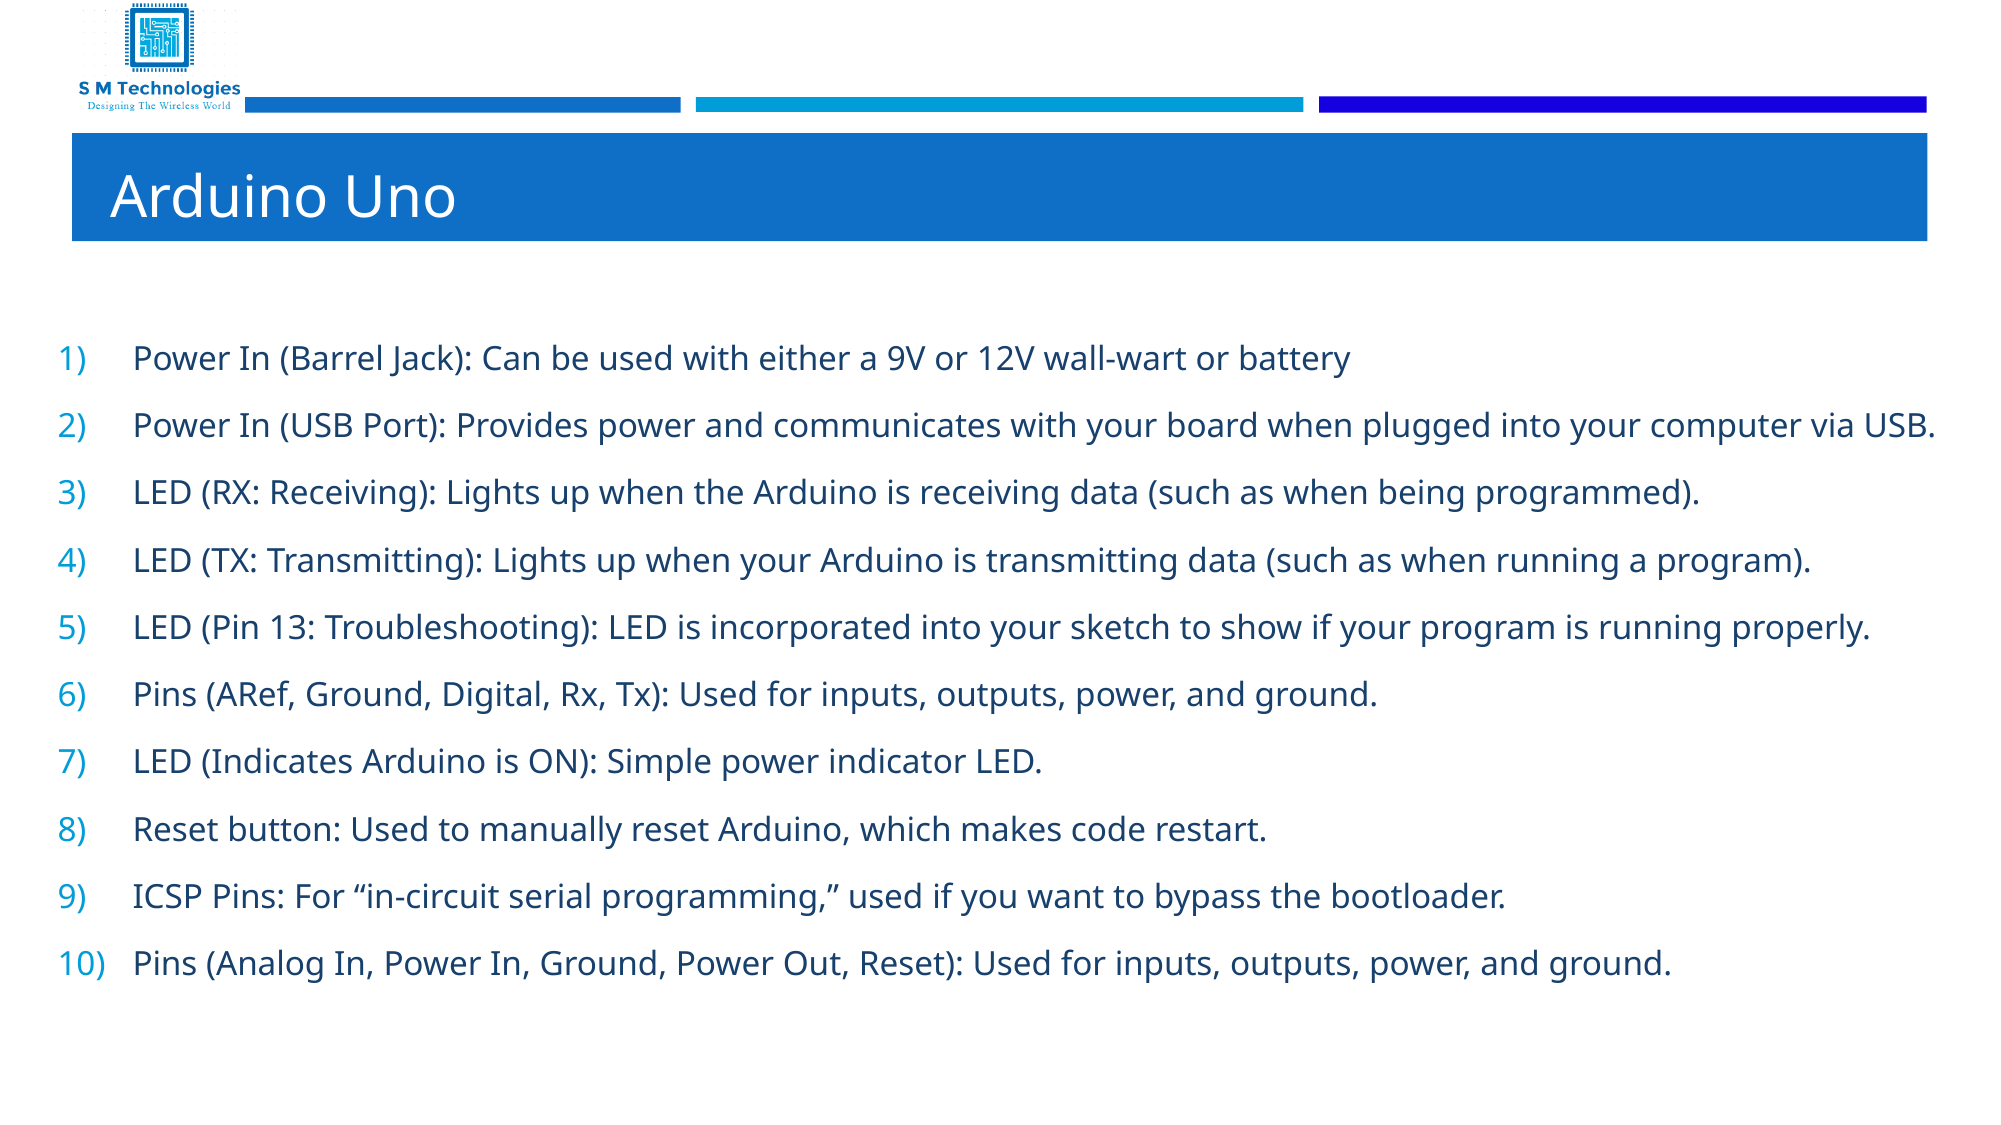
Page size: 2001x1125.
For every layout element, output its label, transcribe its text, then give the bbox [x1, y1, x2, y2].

list Power In (Barrel Jack): Can be used with either a 9V or 12V wall-wart or battery Power In (USB Port): Provides power and communicates with your board when plugged into your computer via USB. LED (RX: Receiving): Lights up when the Arduino is receiving data (such as when being programmed). LED (TX: Transmitting): Lights up when your Arduino is transmitting data (such as when running a program). LED (Pin 13: Troubleshooting): LED is incorporated into your sketch to show if your program is running properly. Pins (ARef, Ground, Digital, Rx, Tx): Used for inputs, outputs, power, and ground. LED (Indicates Arduino is ON): Simple power indicator LED. Reset button: Used to manually reset Arduino, which makes code restart. ICSP Pins: For “in-circuit serial programming,” used if you want to bypass the bootloader. Pins (Analog In, Power In, Ground, Power Out, Reset): Used for inputs, outputs, power, and ground. [42, 210, 2000, 1090]
title Arduino Uno [95, 70, 1905, 210]
picture [73, 0, 245, 115]
